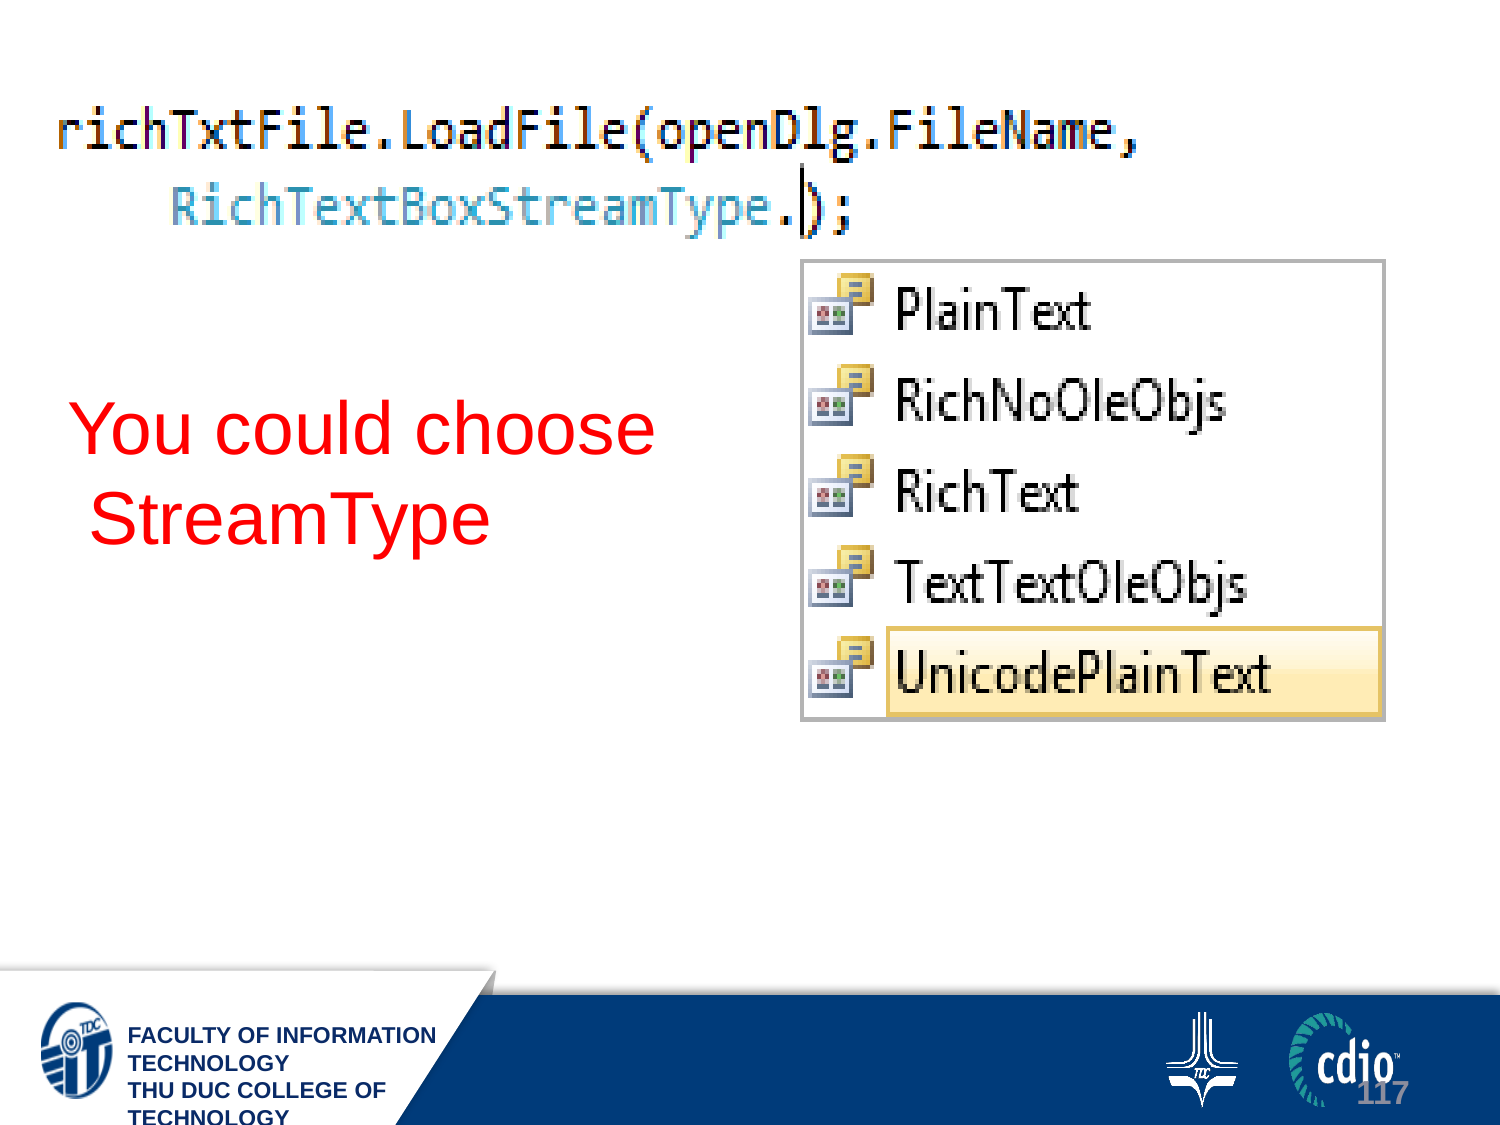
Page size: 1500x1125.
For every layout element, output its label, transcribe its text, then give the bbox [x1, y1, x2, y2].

picture [318, 1090, 327, 1096]
picture [1166, 1012, 1238, 1060]
picture [49, 74, 1422, 775]
picture [257, 1090, 266, 1096]
picture [41, 1001, 340, 1099]
slide_number 117 [1074, 1060, 1425, 1121]
picture [202, 1090, 209, 1096]
picture [163, 1090, 170, 1096]
picture [1289, 1013, 1400, 1060]
